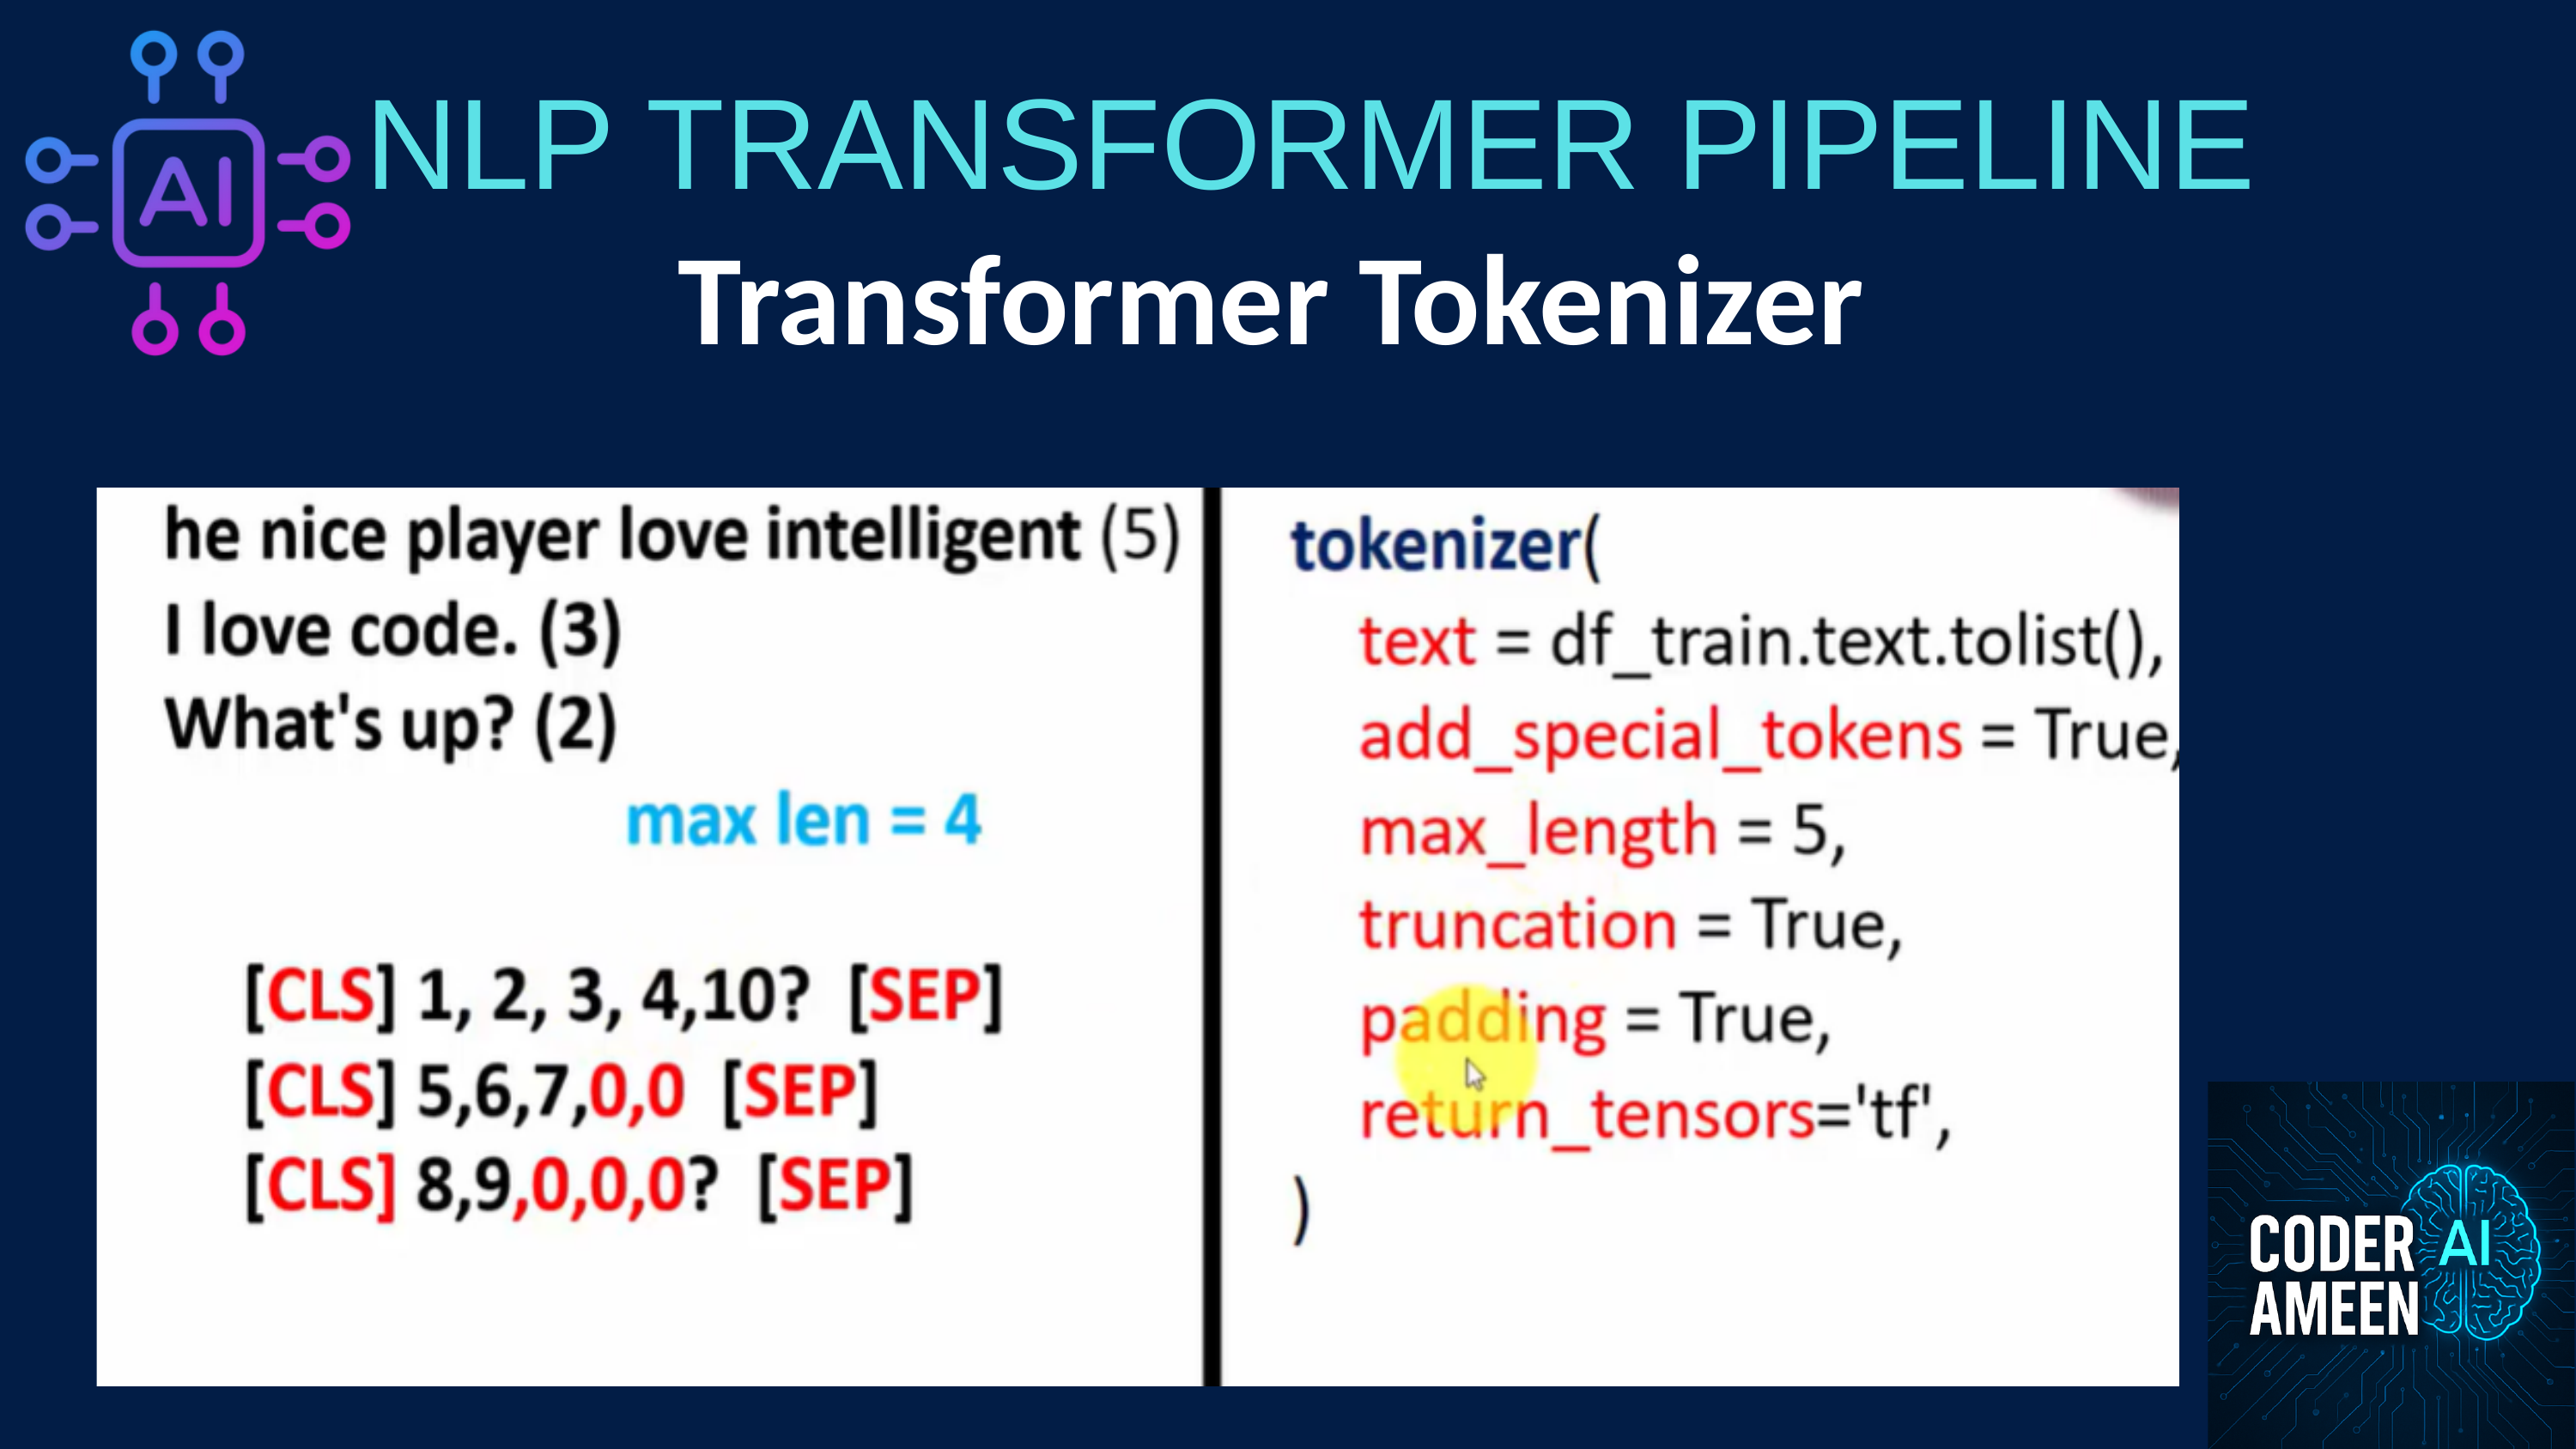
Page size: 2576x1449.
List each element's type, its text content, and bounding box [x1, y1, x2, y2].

text_box NLP TRANSFORMER PIPELINE [301, 91, 2301, 215]
text_box [0, 3, 378, 383]
text_box Transformer Tokenizer [665, 209, 1963, 377]
picture [96, 488, 2180, 1387]
text_box [2208, 1082, 2575, 1449]
